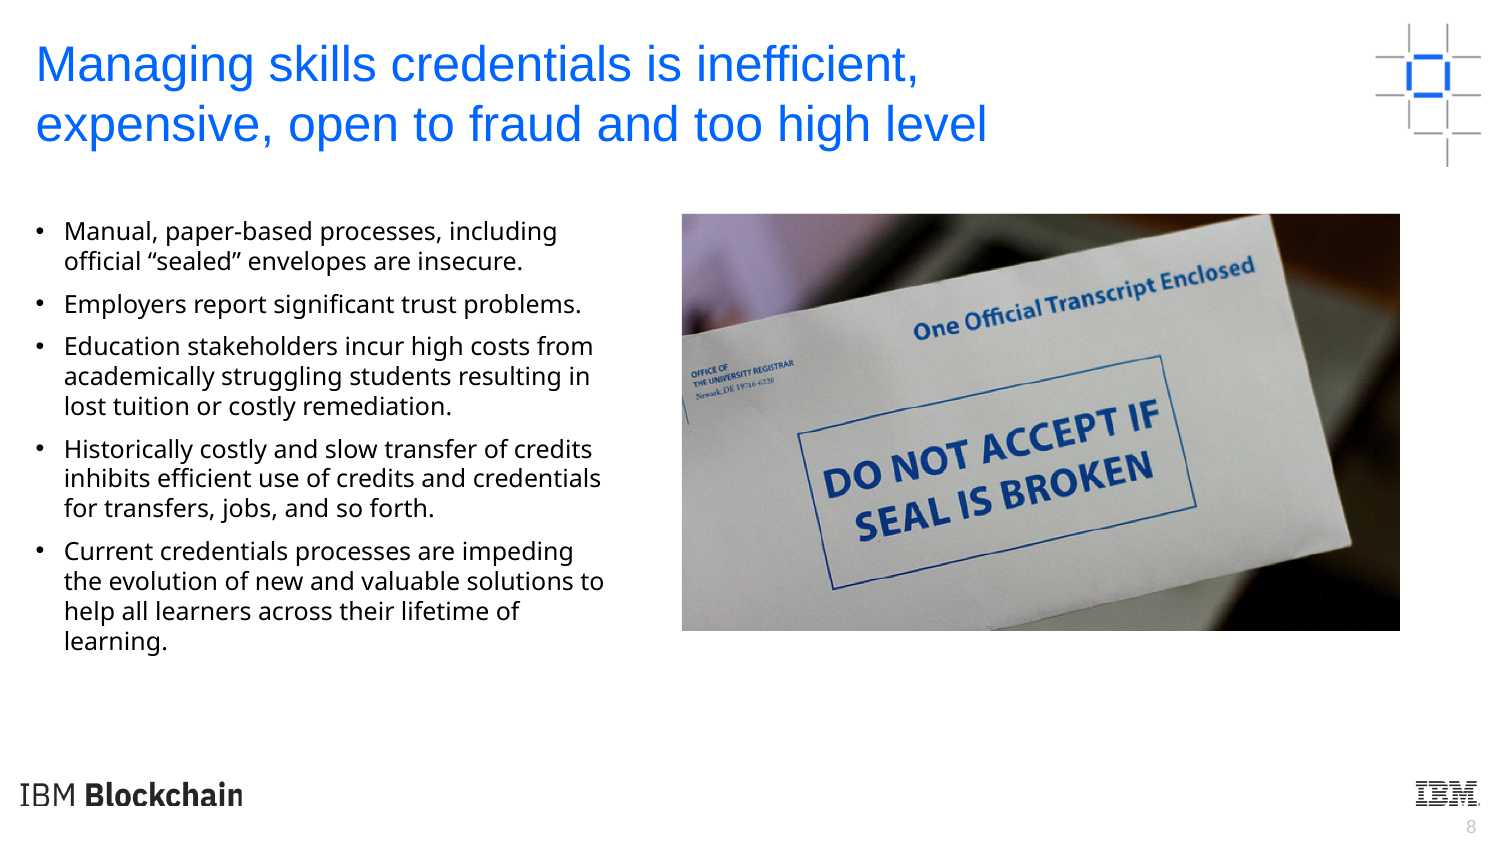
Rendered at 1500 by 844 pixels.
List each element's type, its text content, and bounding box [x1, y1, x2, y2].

picture [1376, 24, 1481, 167]
list Managing skills credentials is inefficient, expensive, open to fraud and too high level [20, 23, 1207, 190]
picture [681, 212, 1401, 631]
list Manual, paper-based processes, including official “sealed” envelopes are insecure. Employers report significant trust problems. Education stakeholders incur high costs from academically struggling students resulting in lost tuition or costly remediation. Historically costly and slow transfer of credits inhibits efficient use of credits and credentials for transfers, jobs, and so forth. Current credentials processes are impeding the evolution of new and valuable solutions to help all learners across their lifetime of learning. [20, 208, 624, 695]
